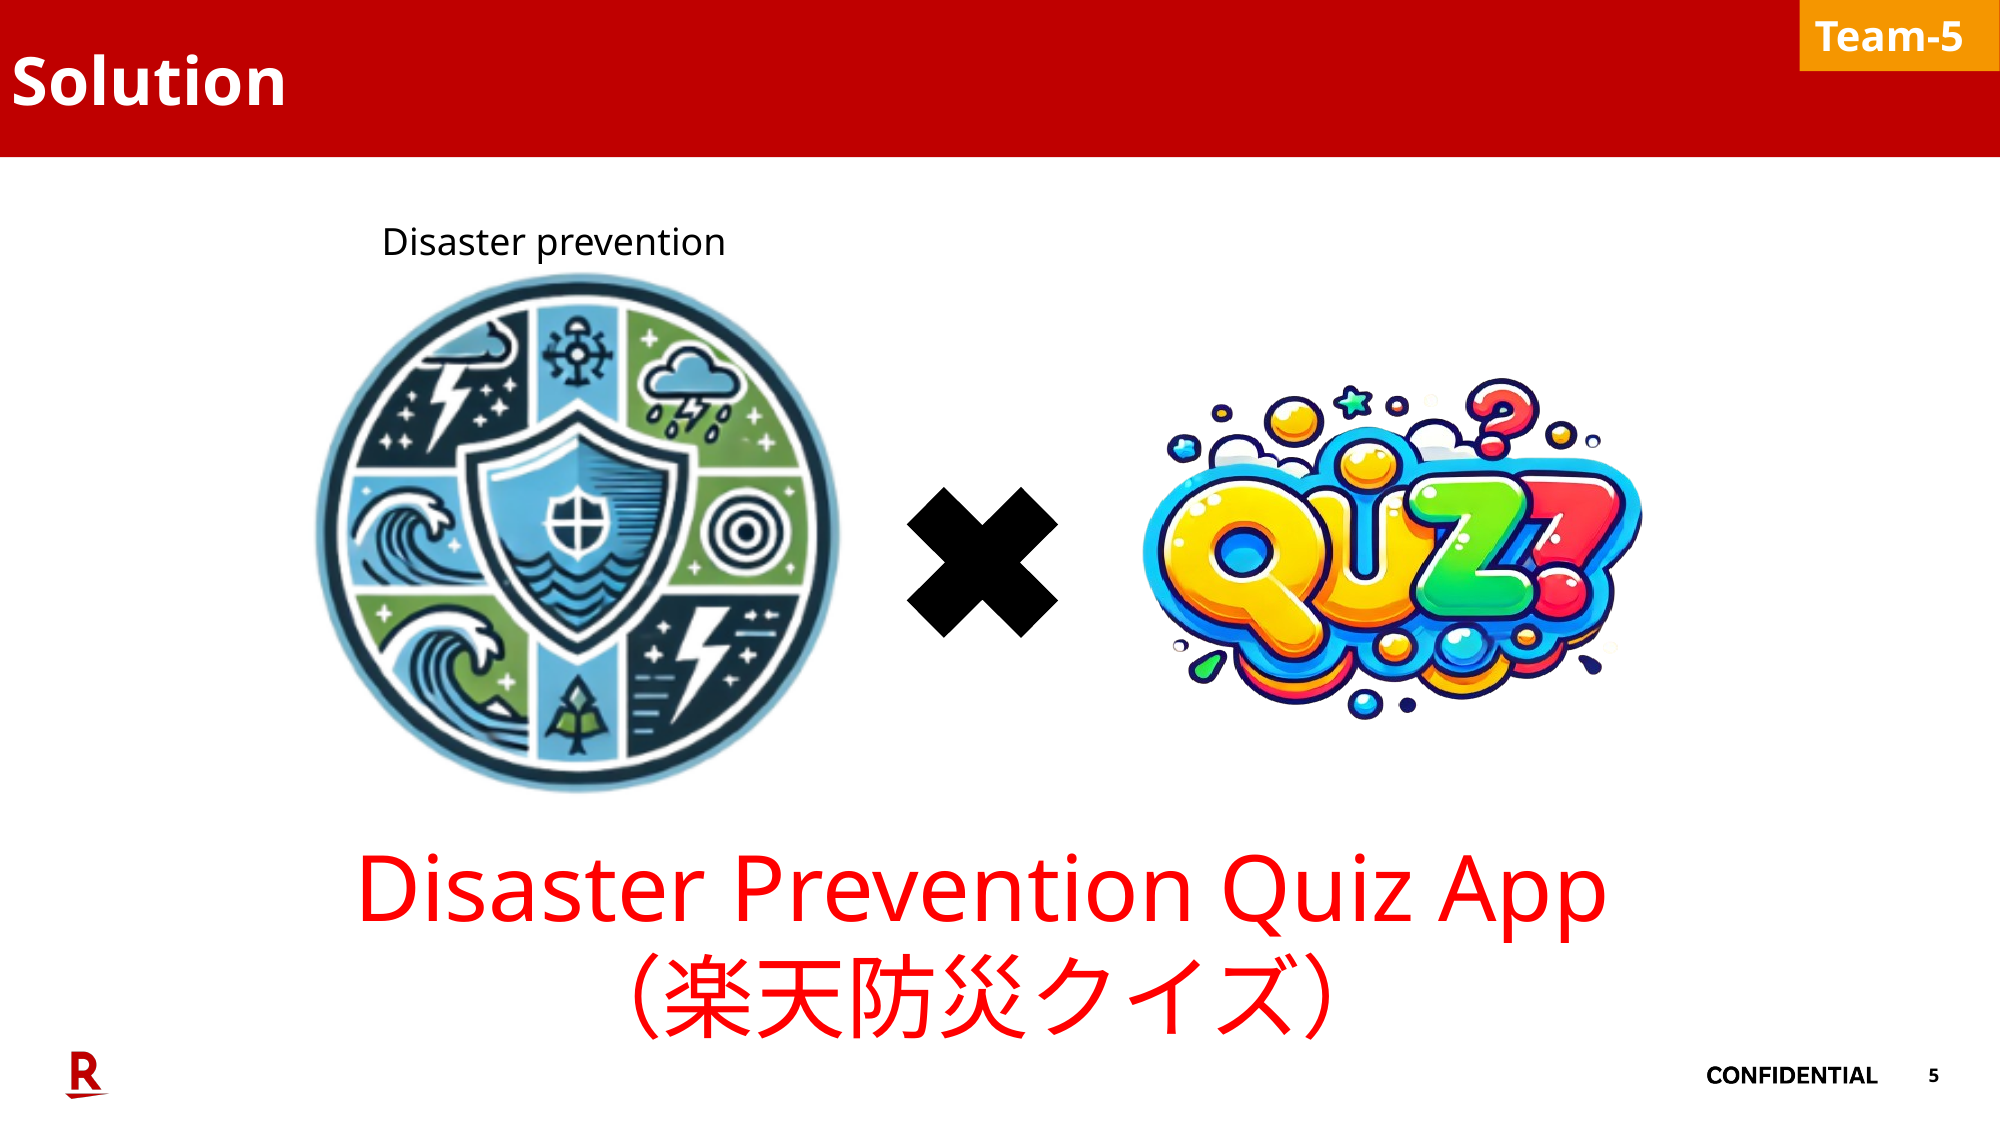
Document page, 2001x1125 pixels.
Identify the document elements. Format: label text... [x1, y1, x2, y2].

picture [0, 260, 1696, 803]
text_box Disaster Prevention Quiz App （楽天防災クイズ） [185, 822, 1780, 1057]
picture [1707, 1066, 1878, 1084]
text_box Team-5 [1798, 0, 2000, 72]
text_box Disaster prevention [366, 210, 1381, 271]
title Solution [0, 0, 2000, 158]
